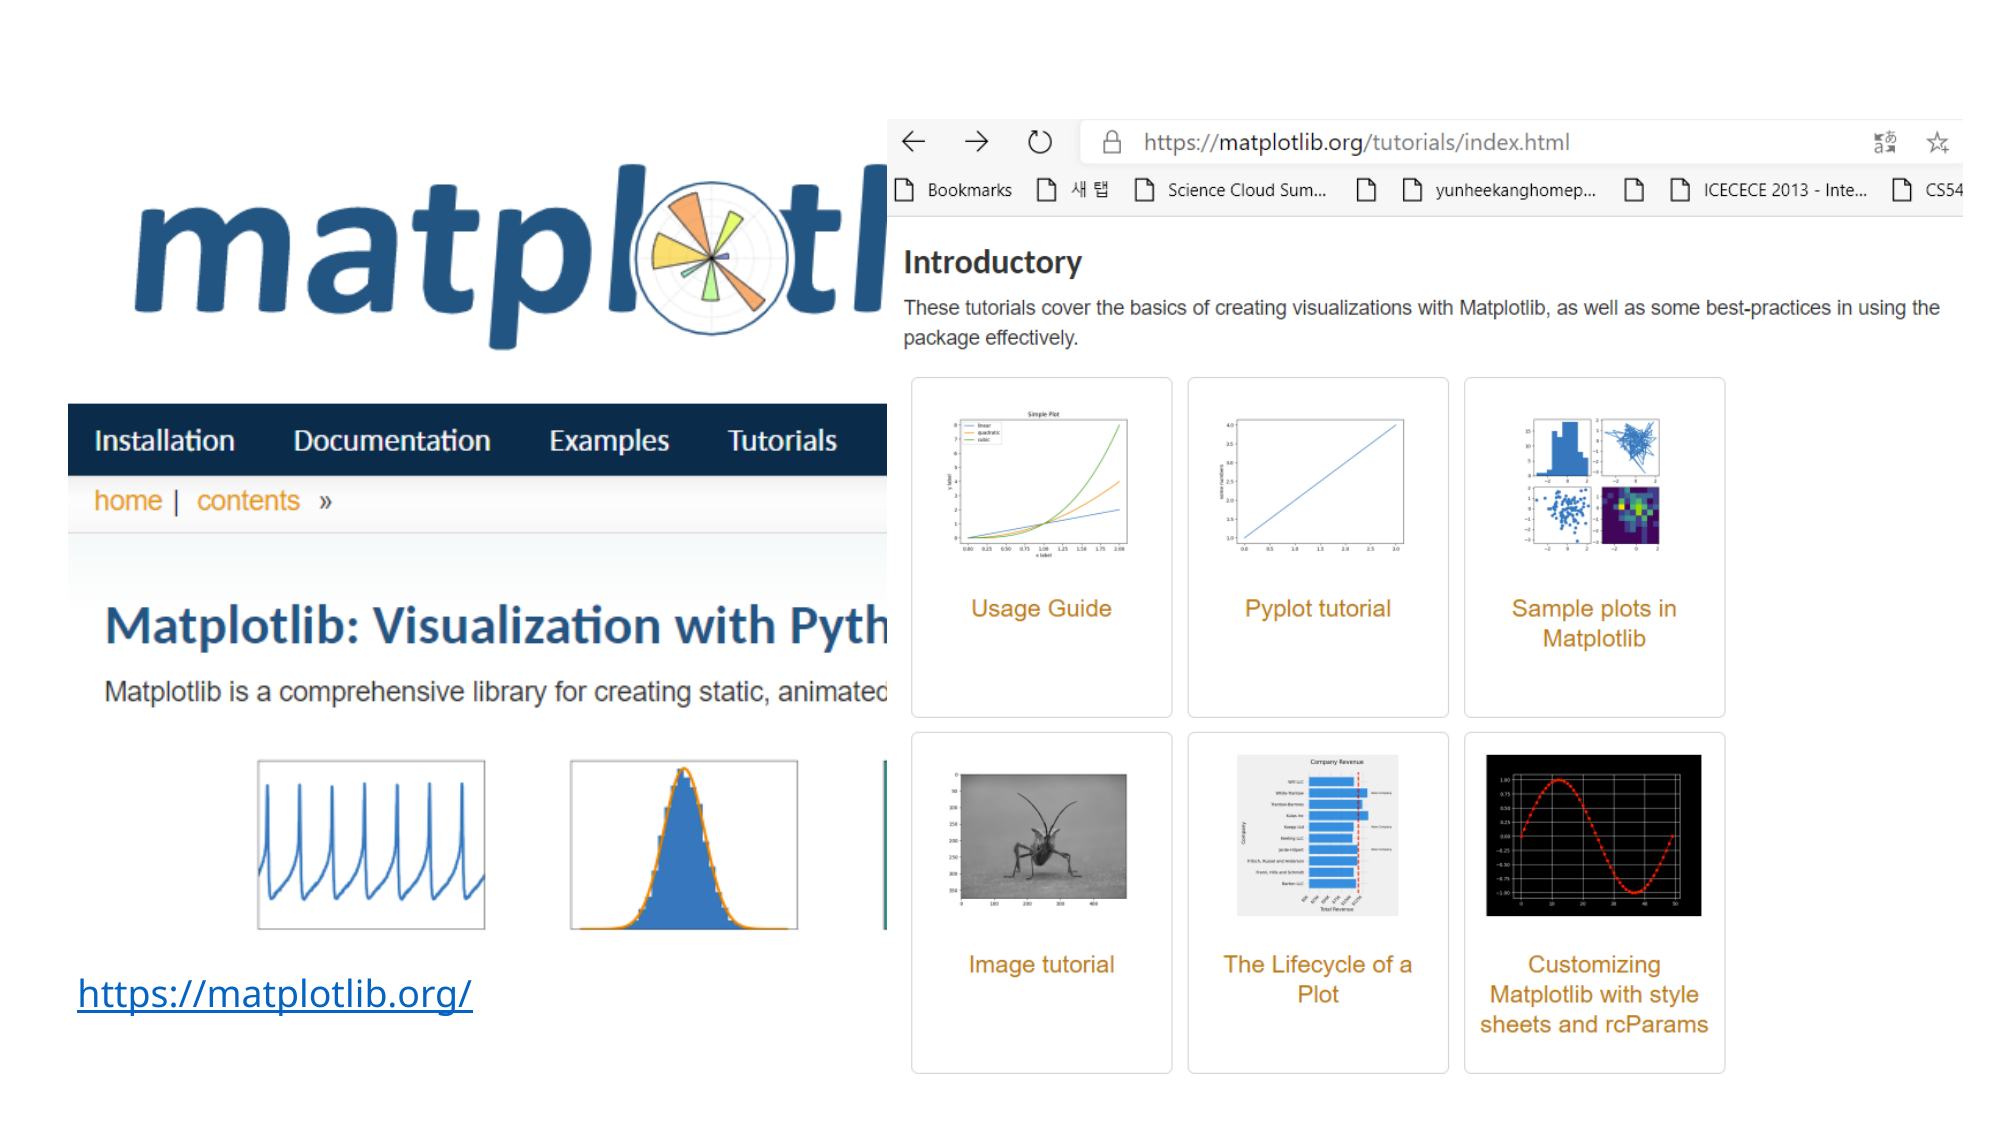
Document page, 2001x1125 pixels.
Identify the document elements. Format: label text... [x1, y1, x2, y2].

picture [68, 119, 1963, 1090]
text_box https://matplotlib.org/ [62, 962, 488, 1028]
